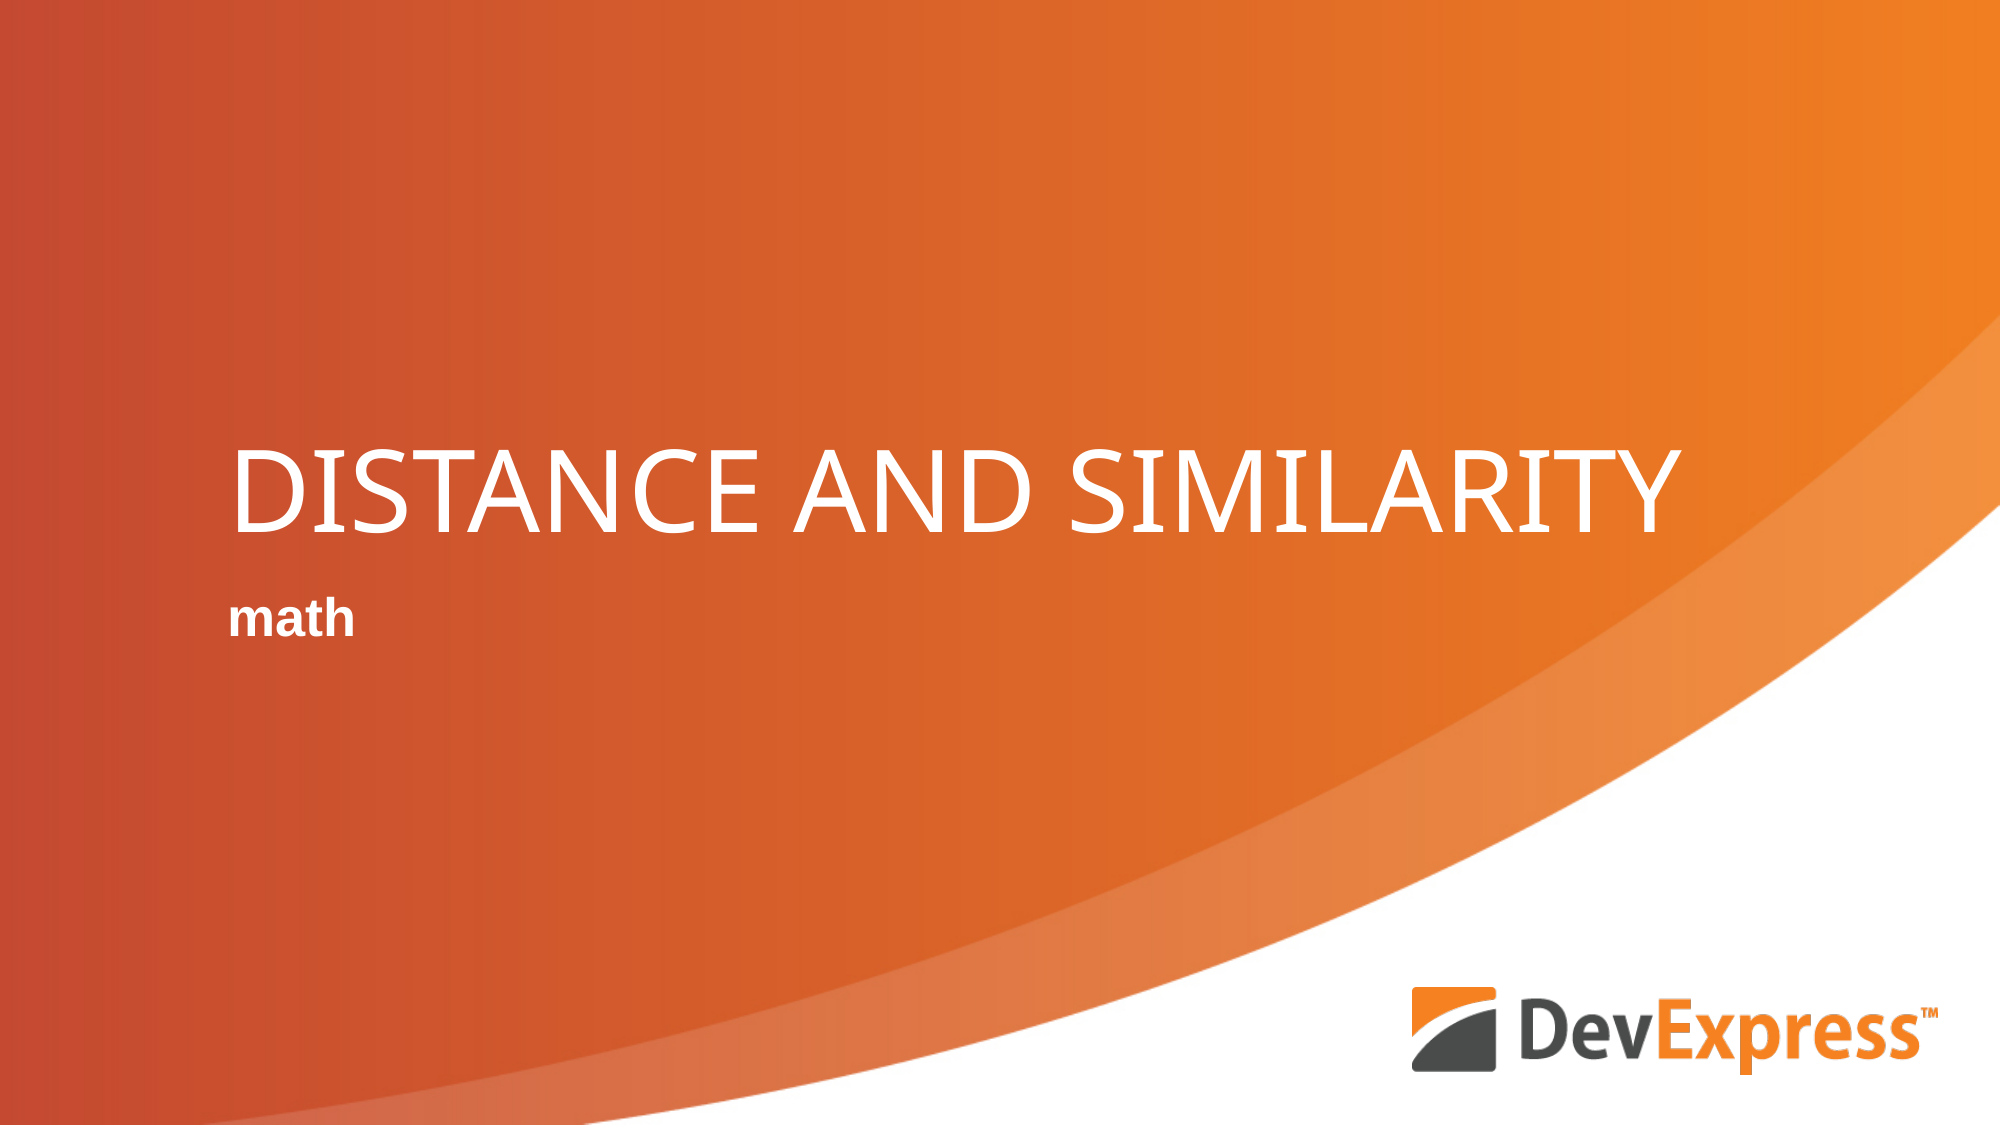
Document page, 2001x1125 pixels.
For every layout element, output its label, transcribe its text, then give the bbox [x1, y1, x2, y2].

title Distance and Similarity [212, 262, 1788, 563]
picture [0, 0, 2000, 1125]
list math [212, 575, 1451, 725]
